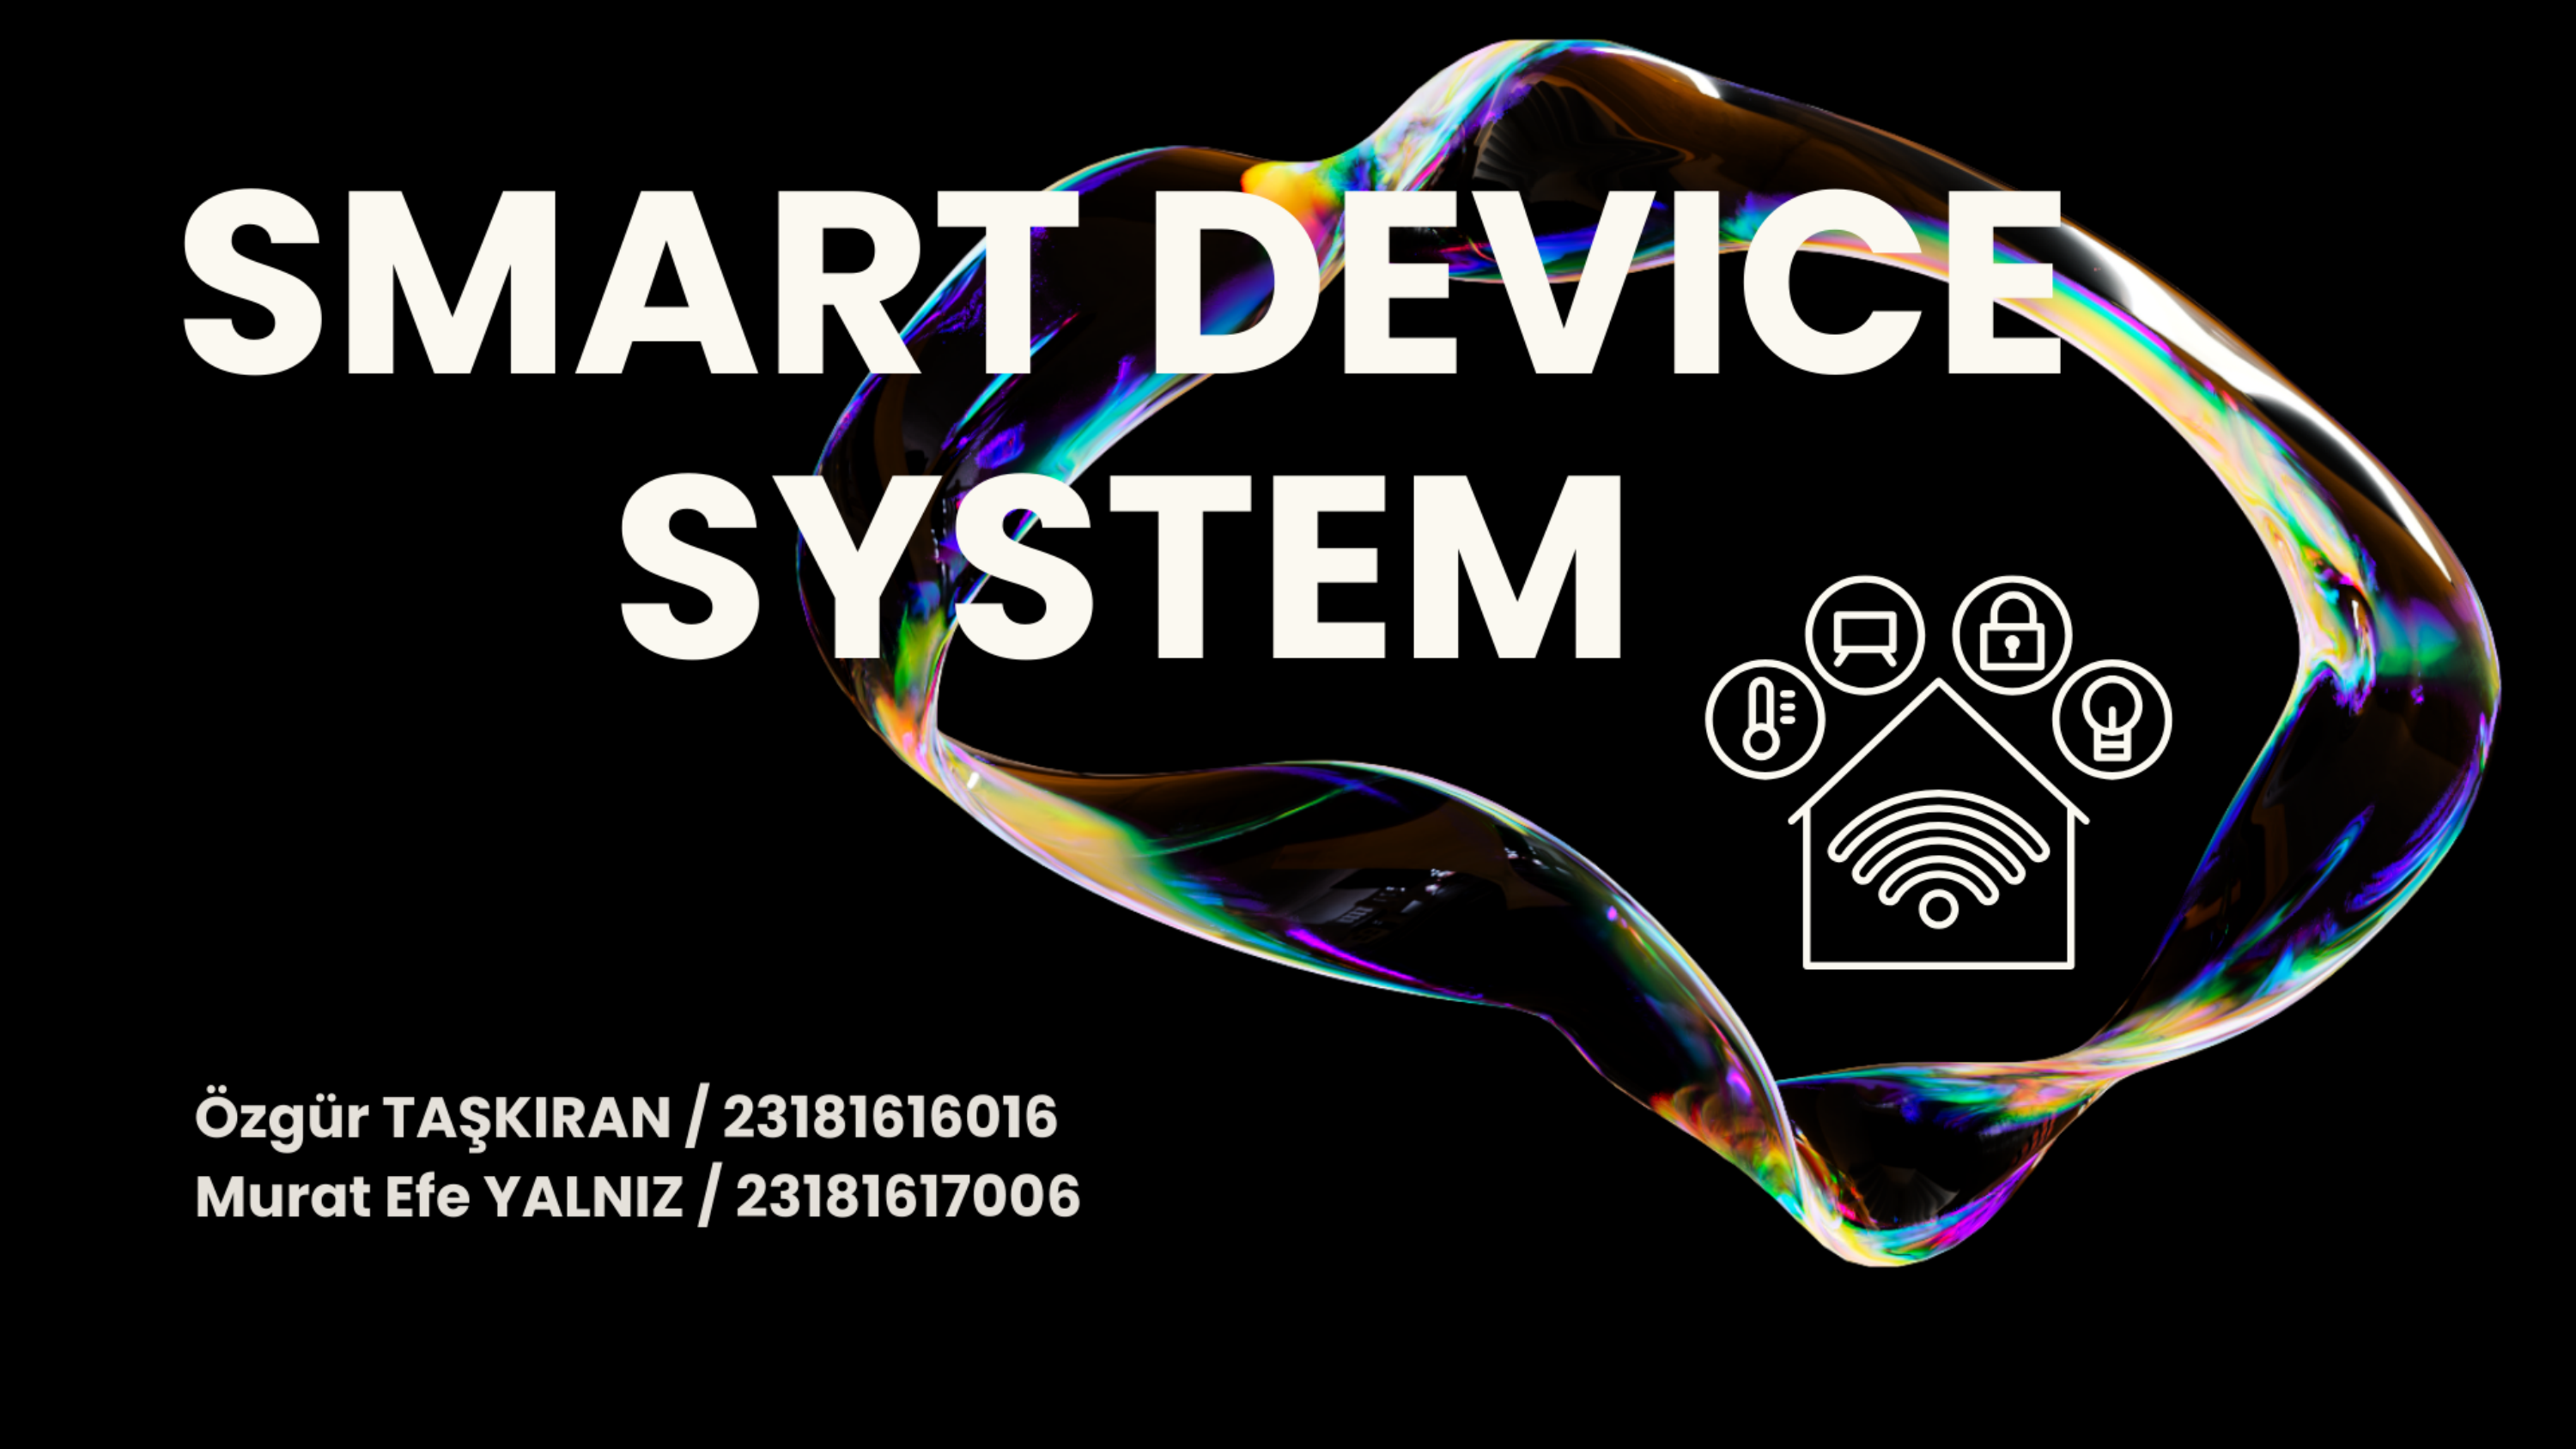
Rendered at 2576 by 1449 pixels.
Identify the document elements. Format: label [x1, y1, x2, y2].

text_box [0, 0, 2576, 1449]
